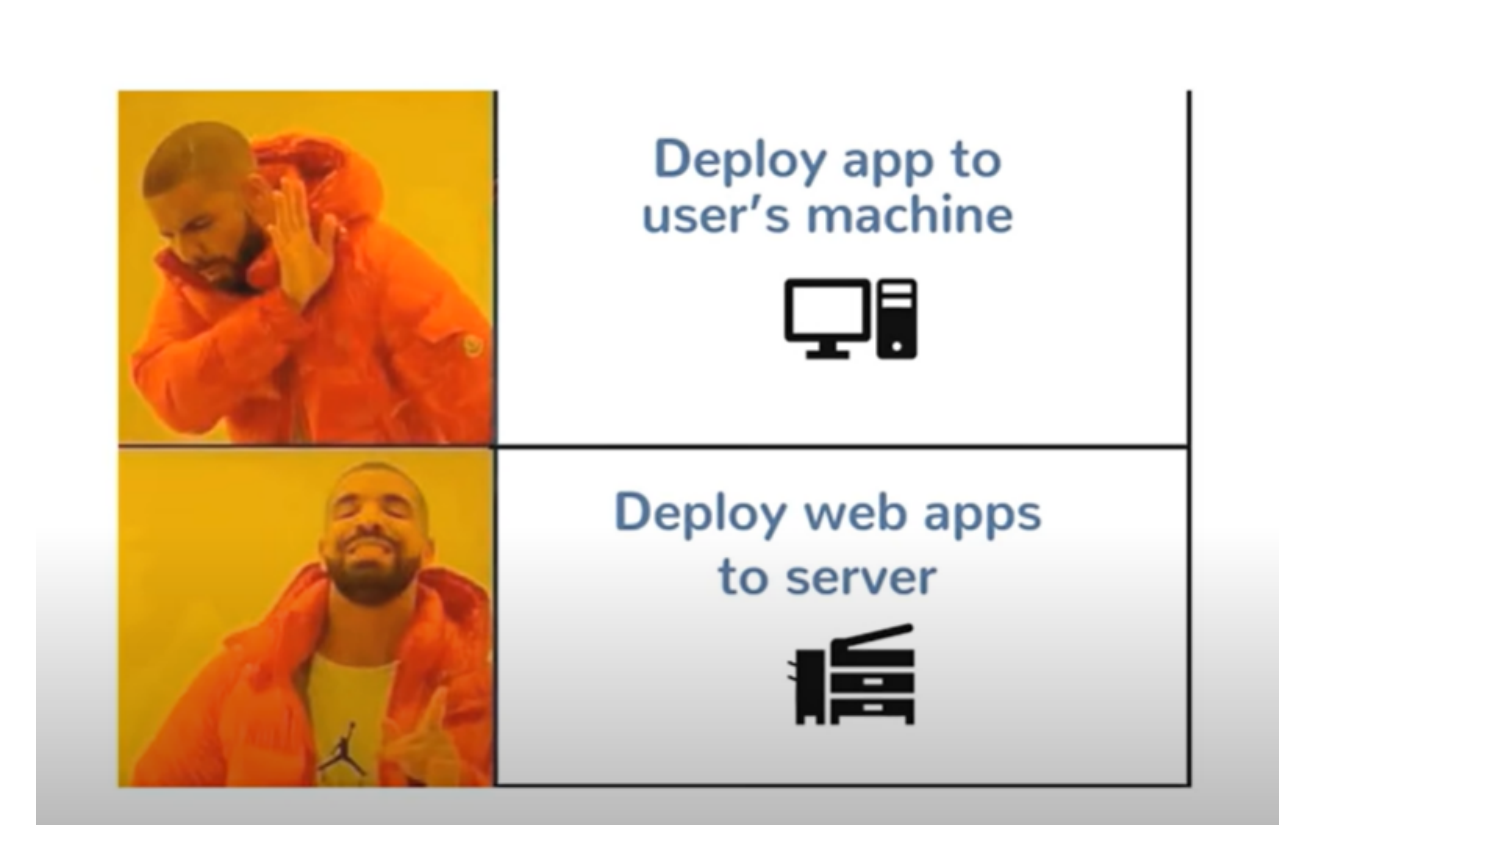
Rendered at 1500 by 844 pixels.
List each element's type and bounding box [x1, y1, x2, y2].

picture [36, 18, 1279, 826]
